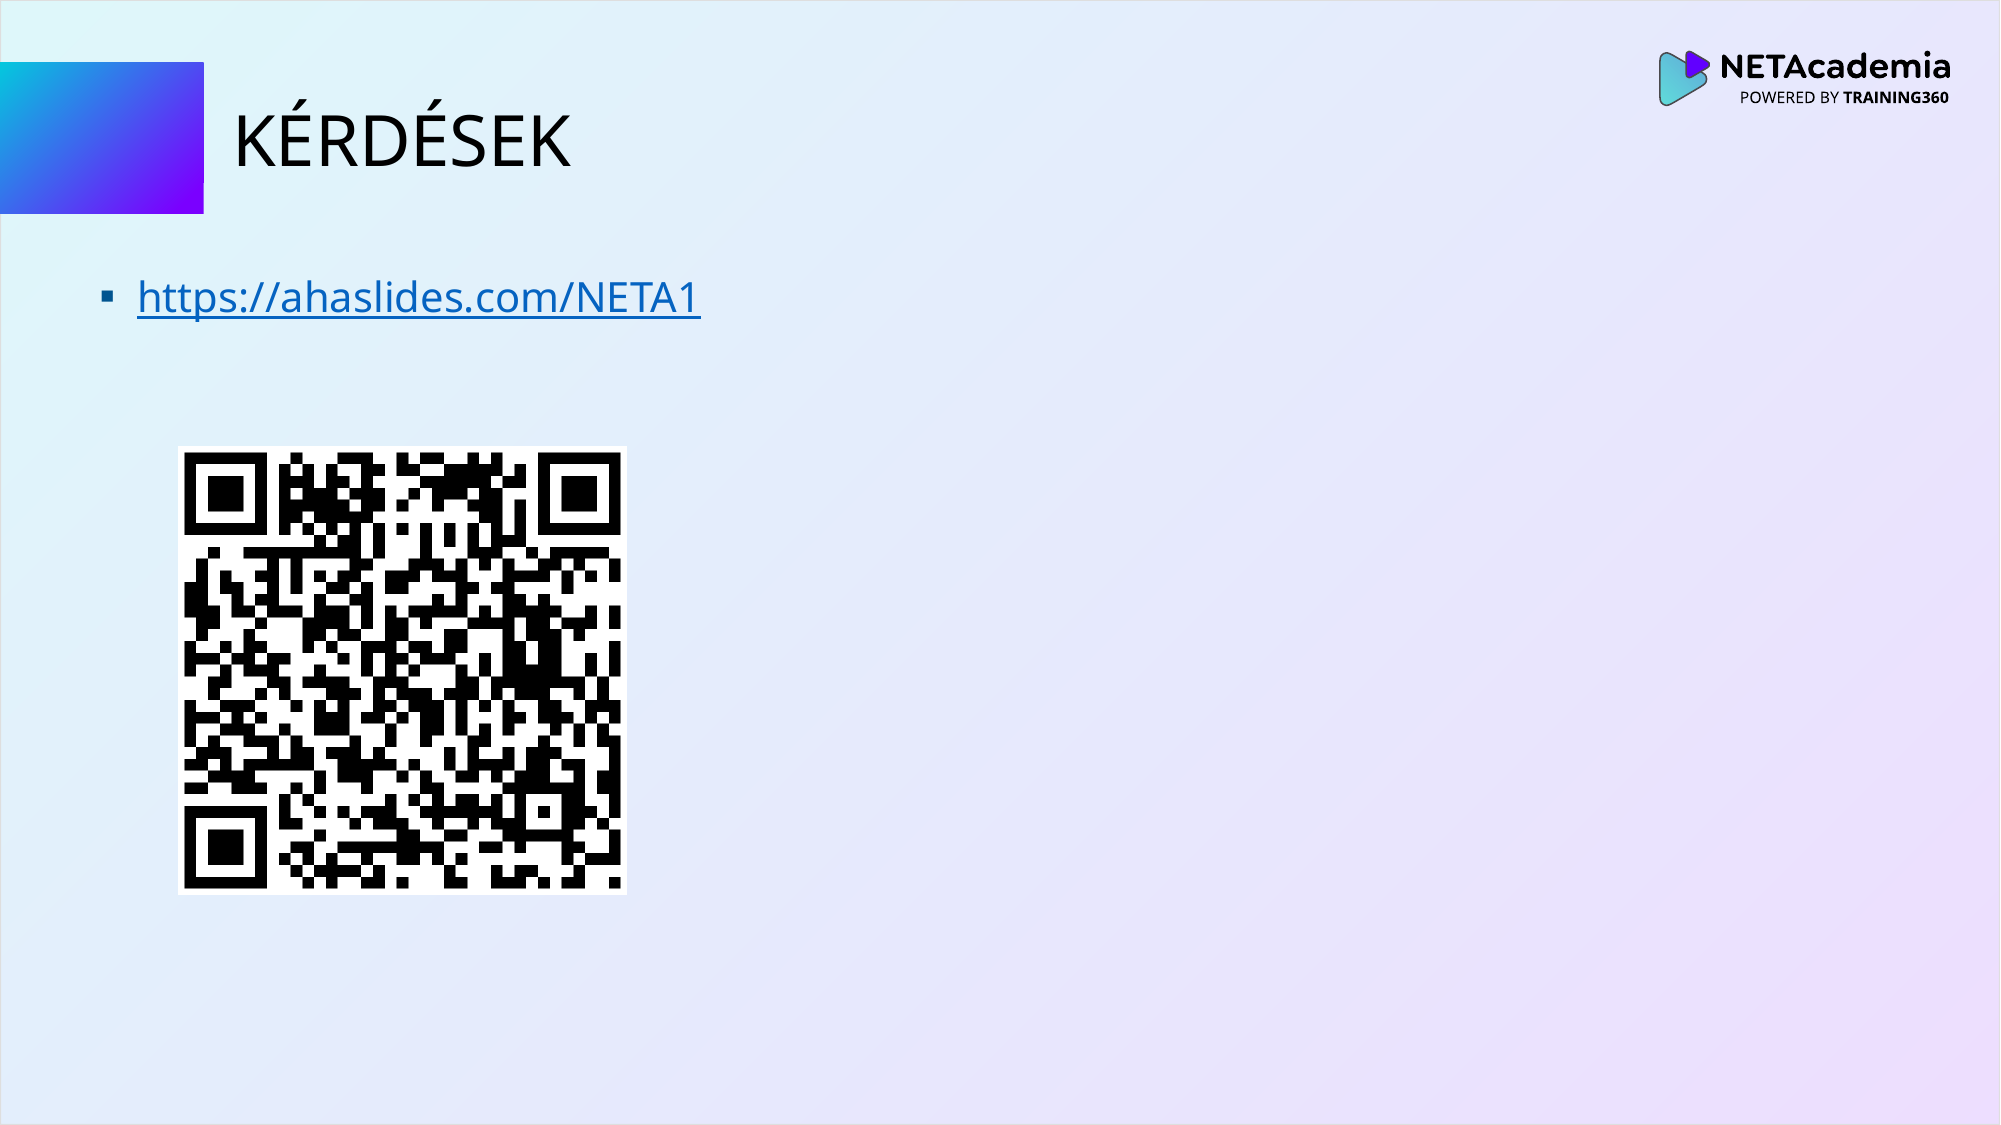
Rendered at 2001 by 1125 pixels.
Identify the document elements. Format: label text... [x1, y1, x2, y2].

title Kérdések [217, 34, 1714, 253]
list https://ahaslides.com/NETA1 [84, 258, 1362, 1124]
picture [178, 446, 627, 895]
